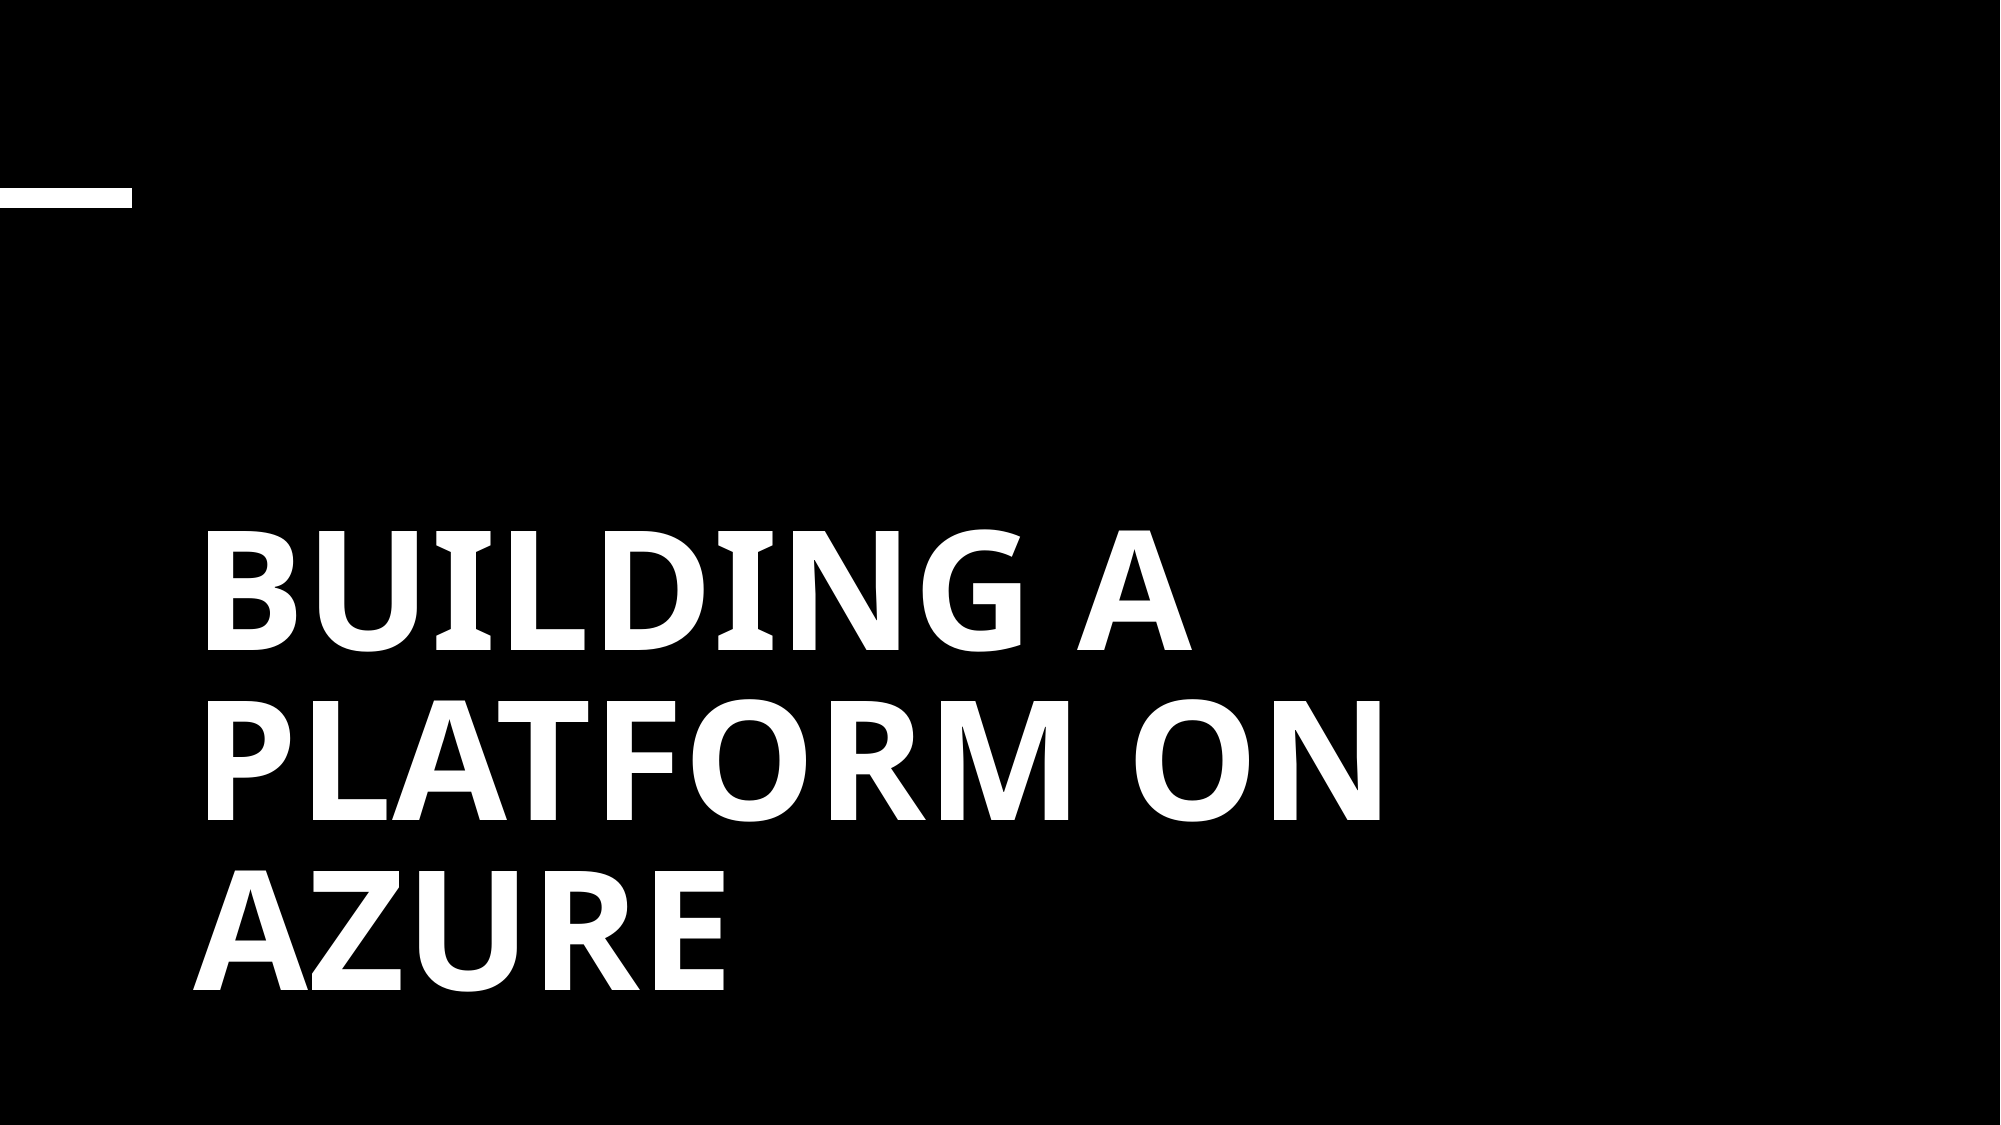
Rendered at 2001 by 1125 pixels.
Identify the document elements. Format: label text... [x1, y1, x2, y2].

title Building a platform on Azure [178, 273, 1913, 1032]
